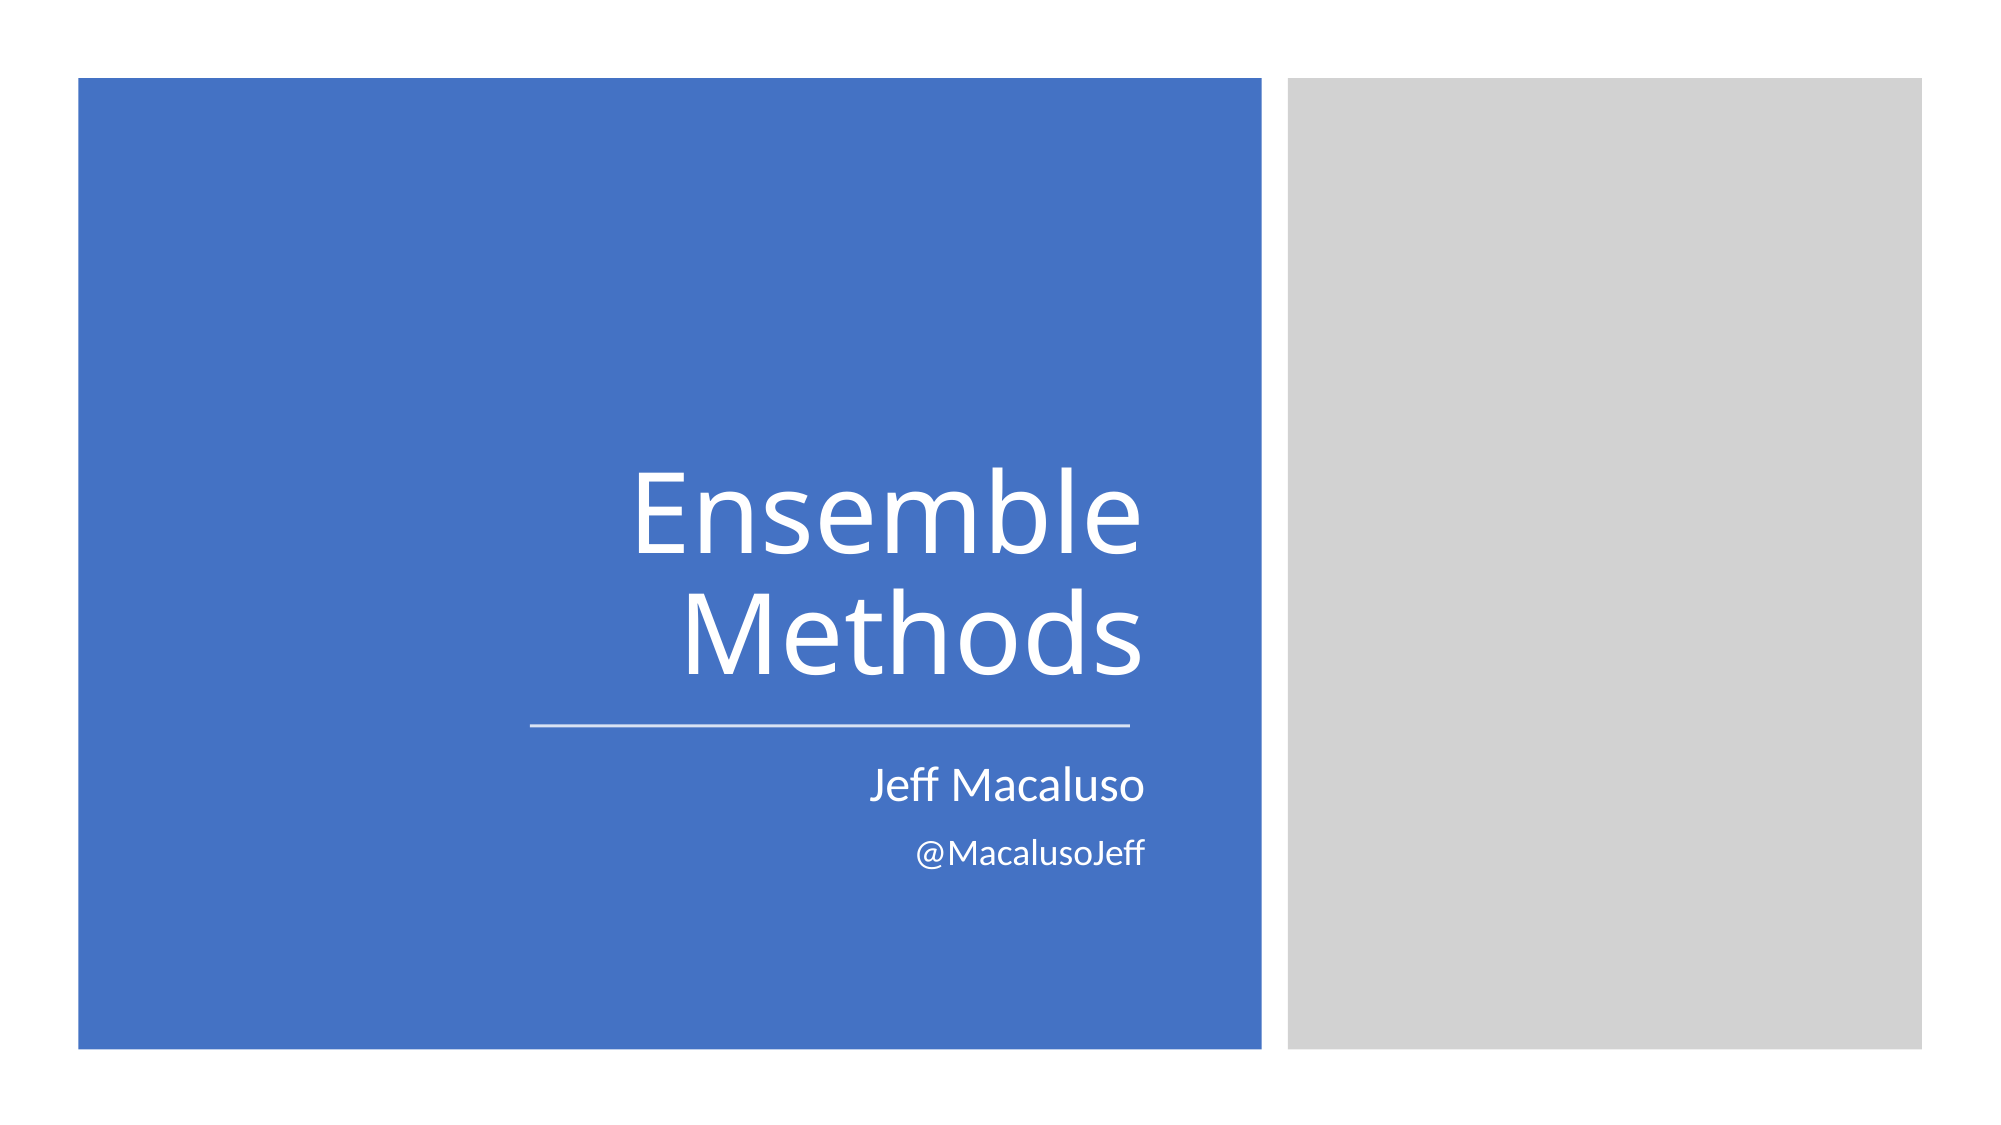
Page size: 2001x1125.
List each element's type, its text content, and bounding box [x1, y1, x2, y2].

text_box [1287, 77, 1923, 1050]
text_box [78, 78, 1262, 1050]
title Ensemble Methods [183, 208, 1161, 707]
subtitle Jeff Macaluso @MacalusoJeff [183, 751, 1161, 956]
